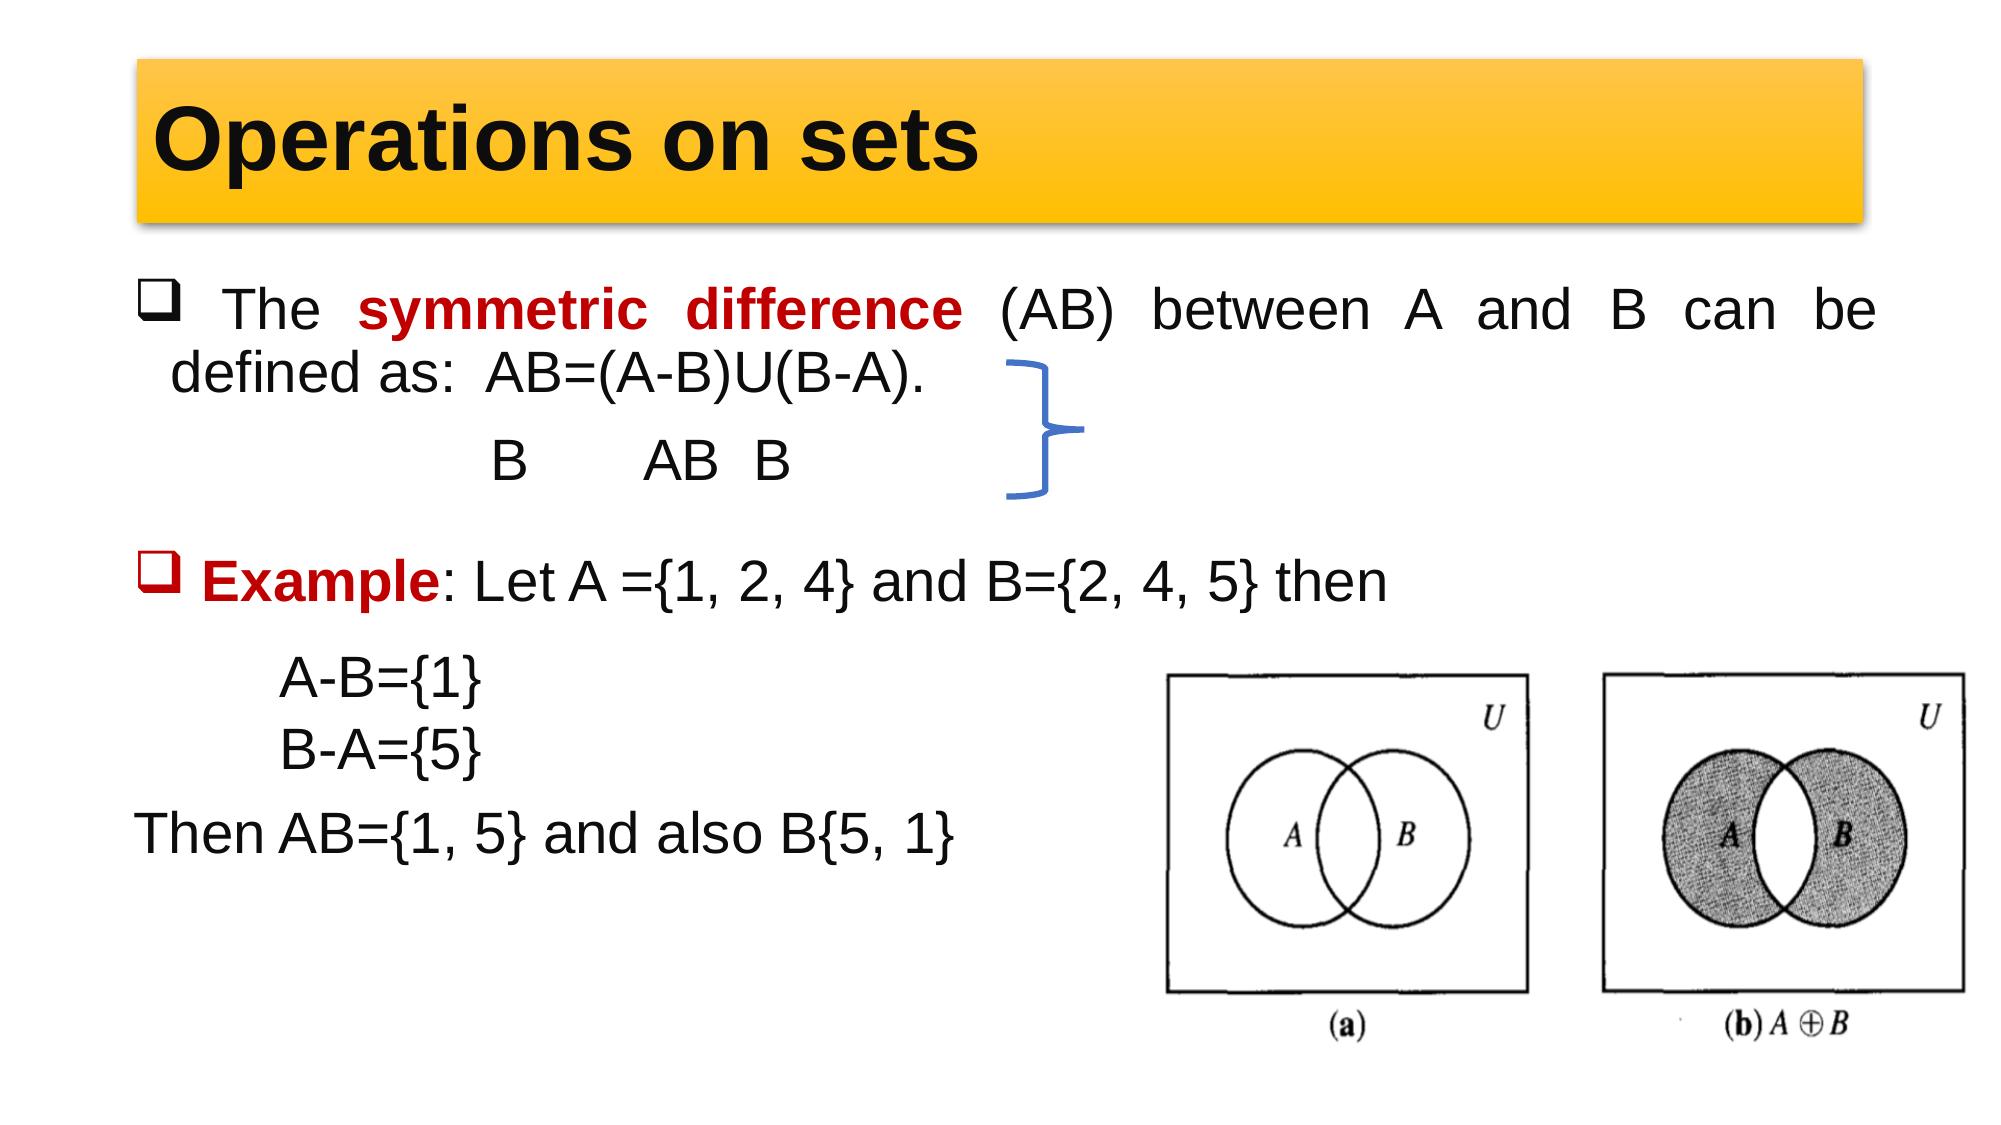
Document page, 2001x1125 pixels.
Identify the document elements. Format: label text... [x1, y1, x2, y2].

title Operations on sets [137, 59, 1863, 223]
picture [1131, 631, 2000, 1047]
text_box [1006, 361, 1085, 498]
